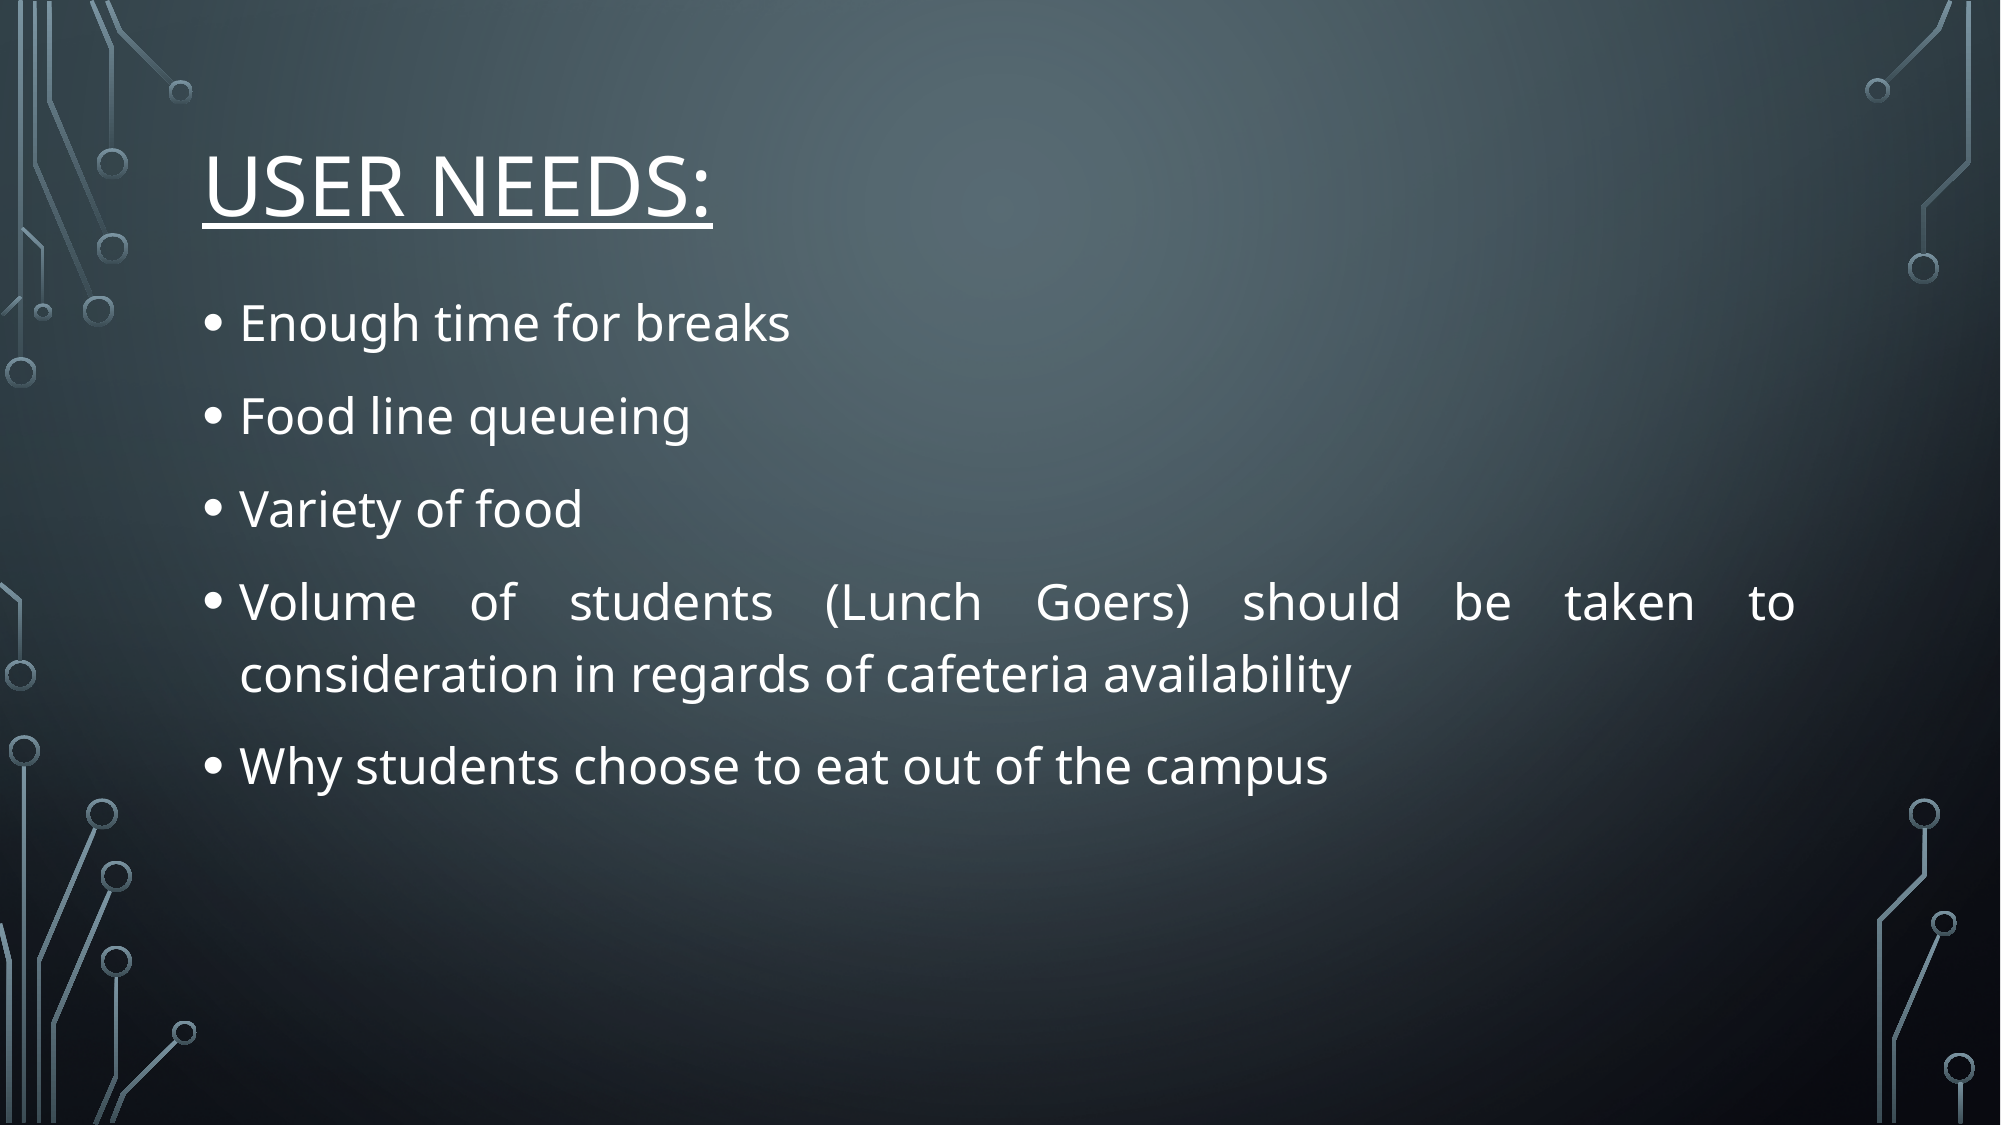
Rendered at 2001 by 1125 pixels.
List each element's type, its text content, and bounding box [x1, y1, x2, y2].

list Enough time for breaks Food line queueing Variety of food Volume of students (Lunch Goers) should be taken to consideration in regards of cafeteria availability Why students choose to eat out of the campus [187, 272, 1813, 853]
title User needs: [187, 101, 1813, 272]
